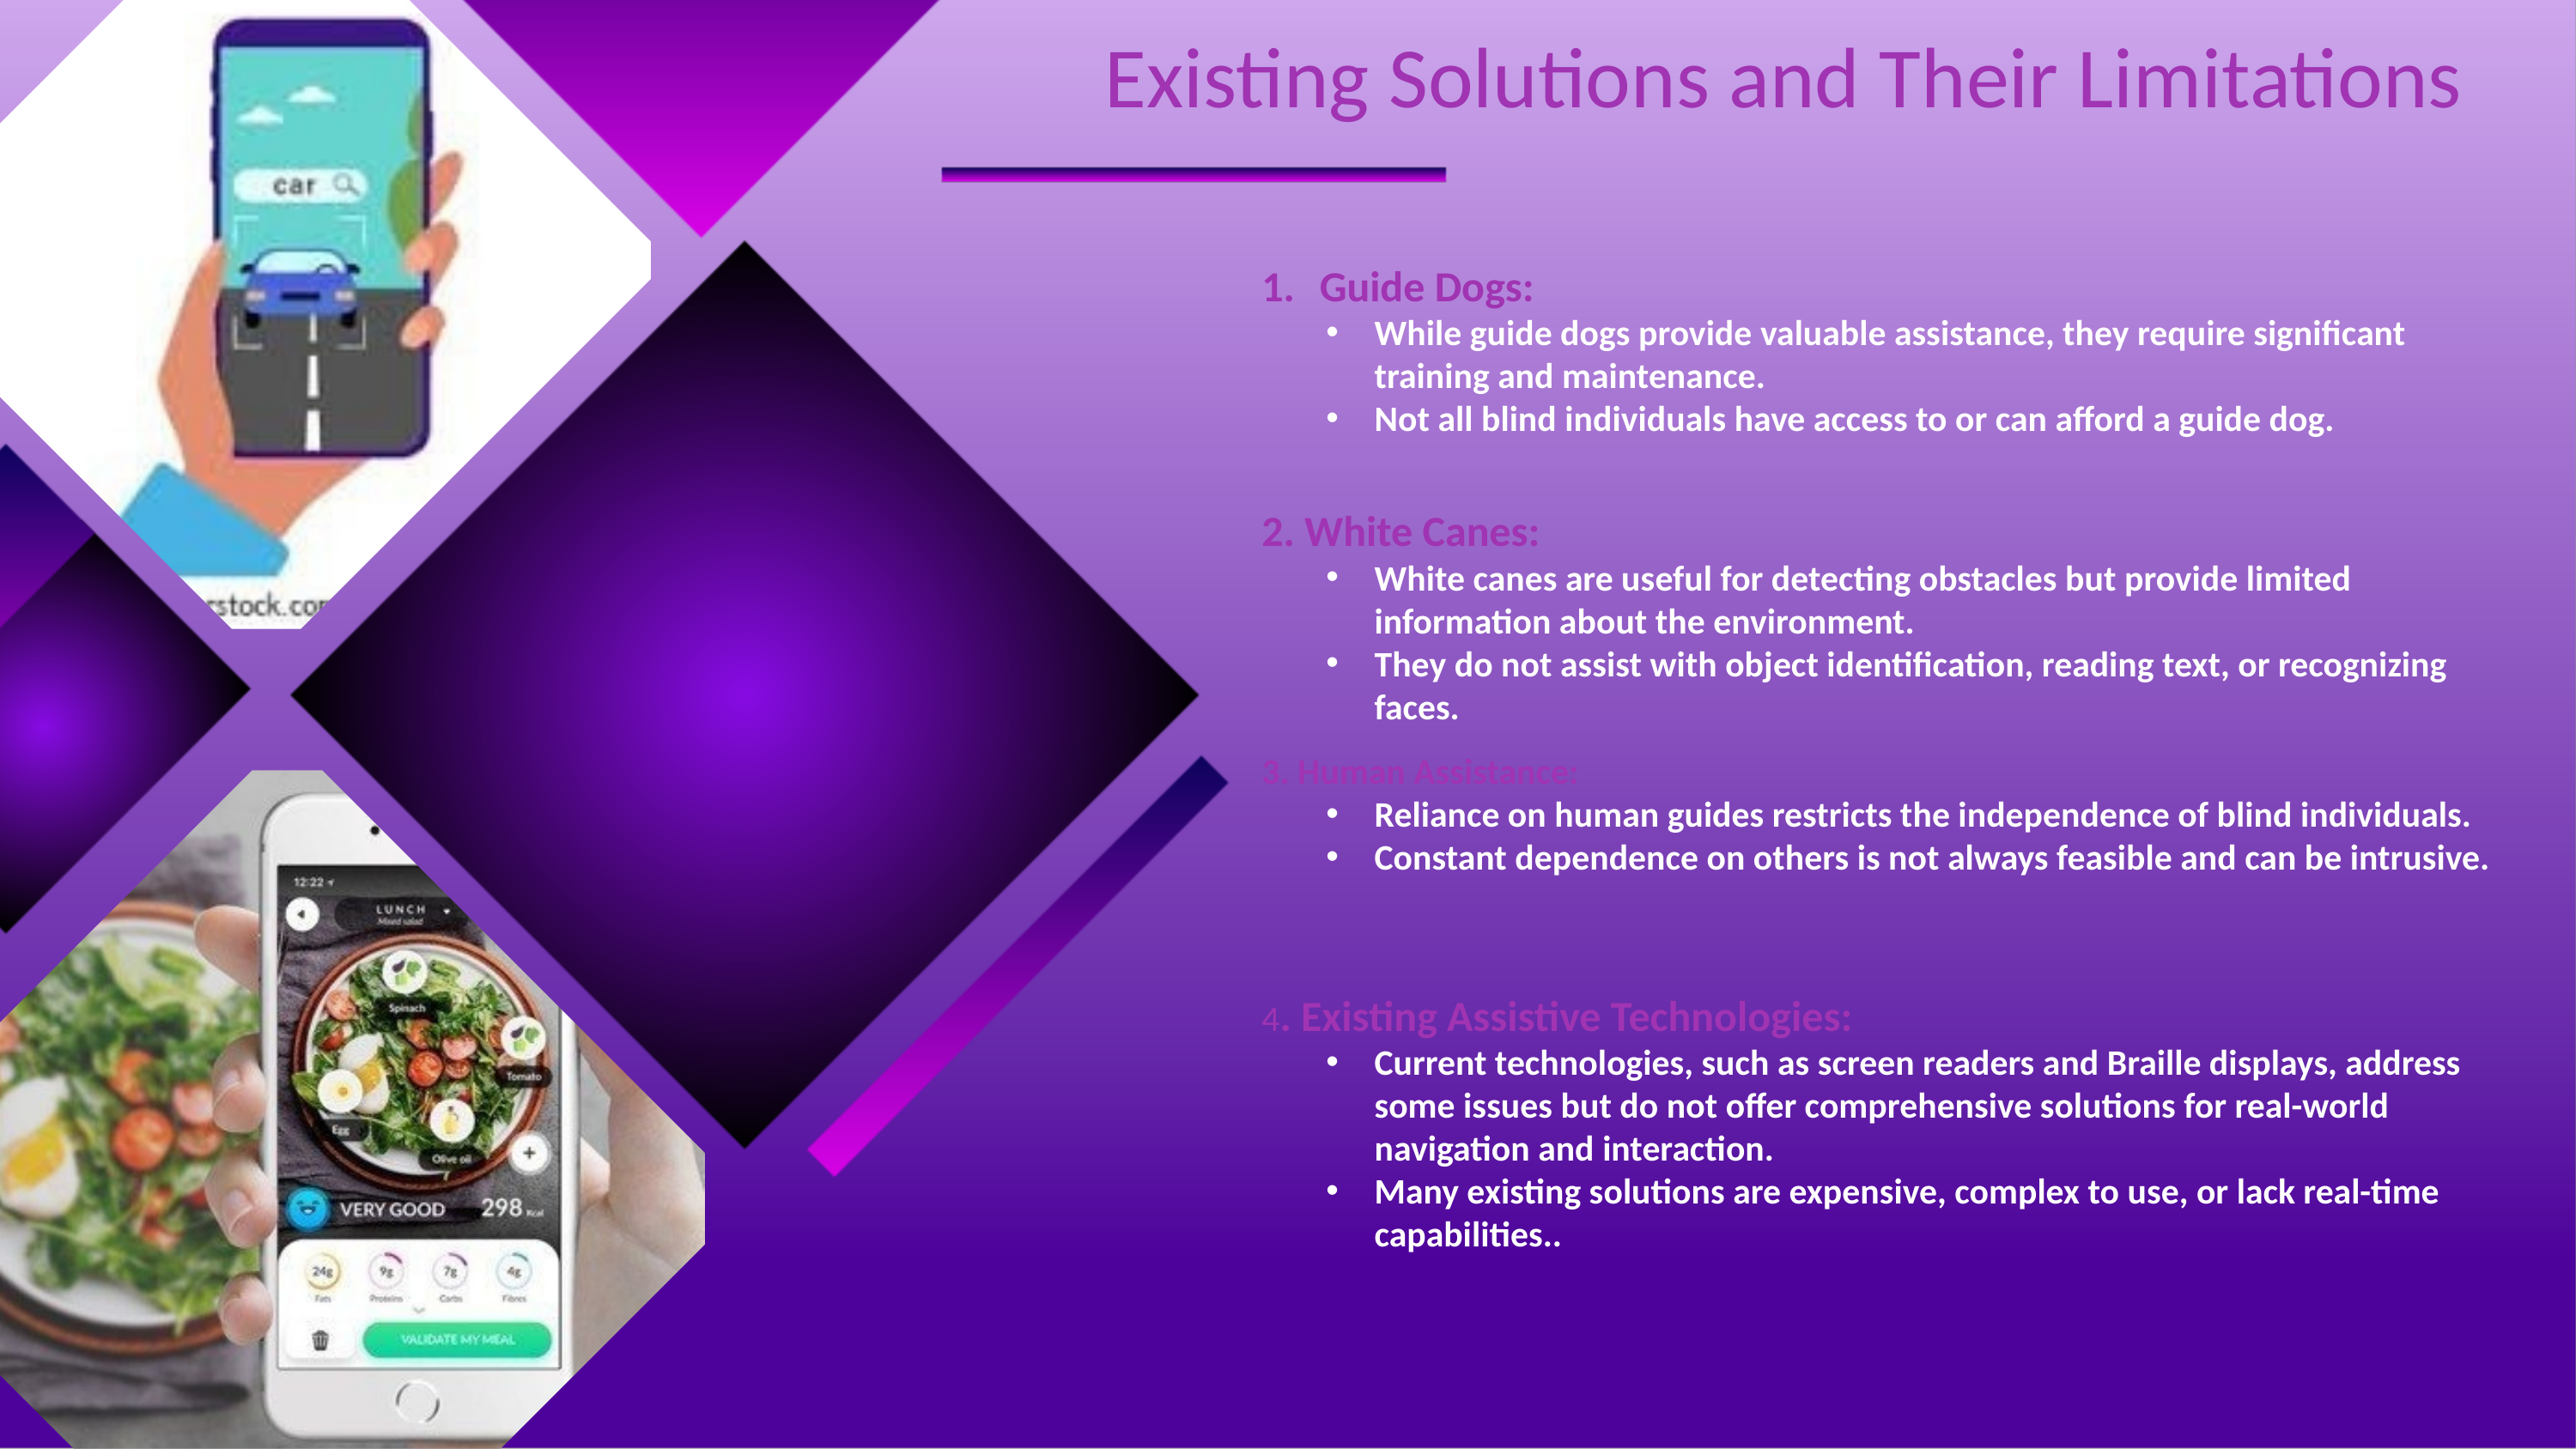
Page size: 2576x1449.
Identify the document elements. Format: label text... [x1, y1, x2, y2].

text_box [933, 159, 1455, 191]
text_box Guide Dogs: While guide dogs provide valuable assistance, they require significant training and maintenance. Not all blind individuals have access to or can afford a guide dog. [1249, 252, 2523, 435]
text_box Existing Solutions and Their Limitations [1104, 21, 2576, 125]
text_box 2. White Canes: White canes are useful for detecting obstacles but provide limited information about the environment. They do not assist with object identification, reading text, or recognizing faces. [1249, 496, 2523, 680]
text_box 4. Existing Assistive Technologies: Current technologies, such as screen readers and Braille displays, address some issues but do not offer comprehensive solutions for real-world navigation and interaction. Many existing solutions are expensive, complex to use, or lack real-time capabilities.. [1249, 981, 2523, 1261]
text_box [0, 0, 2576, 1449]
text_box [0, 0, 652, 629]
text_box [0, 770, 706, 1449]
text_box 3. Human Assistance: Reliance on human guides restricts the independence of blind individuals. Constant dependence on others is not always feasible and can be intrusive. [1249, 742, 2523, 893]
